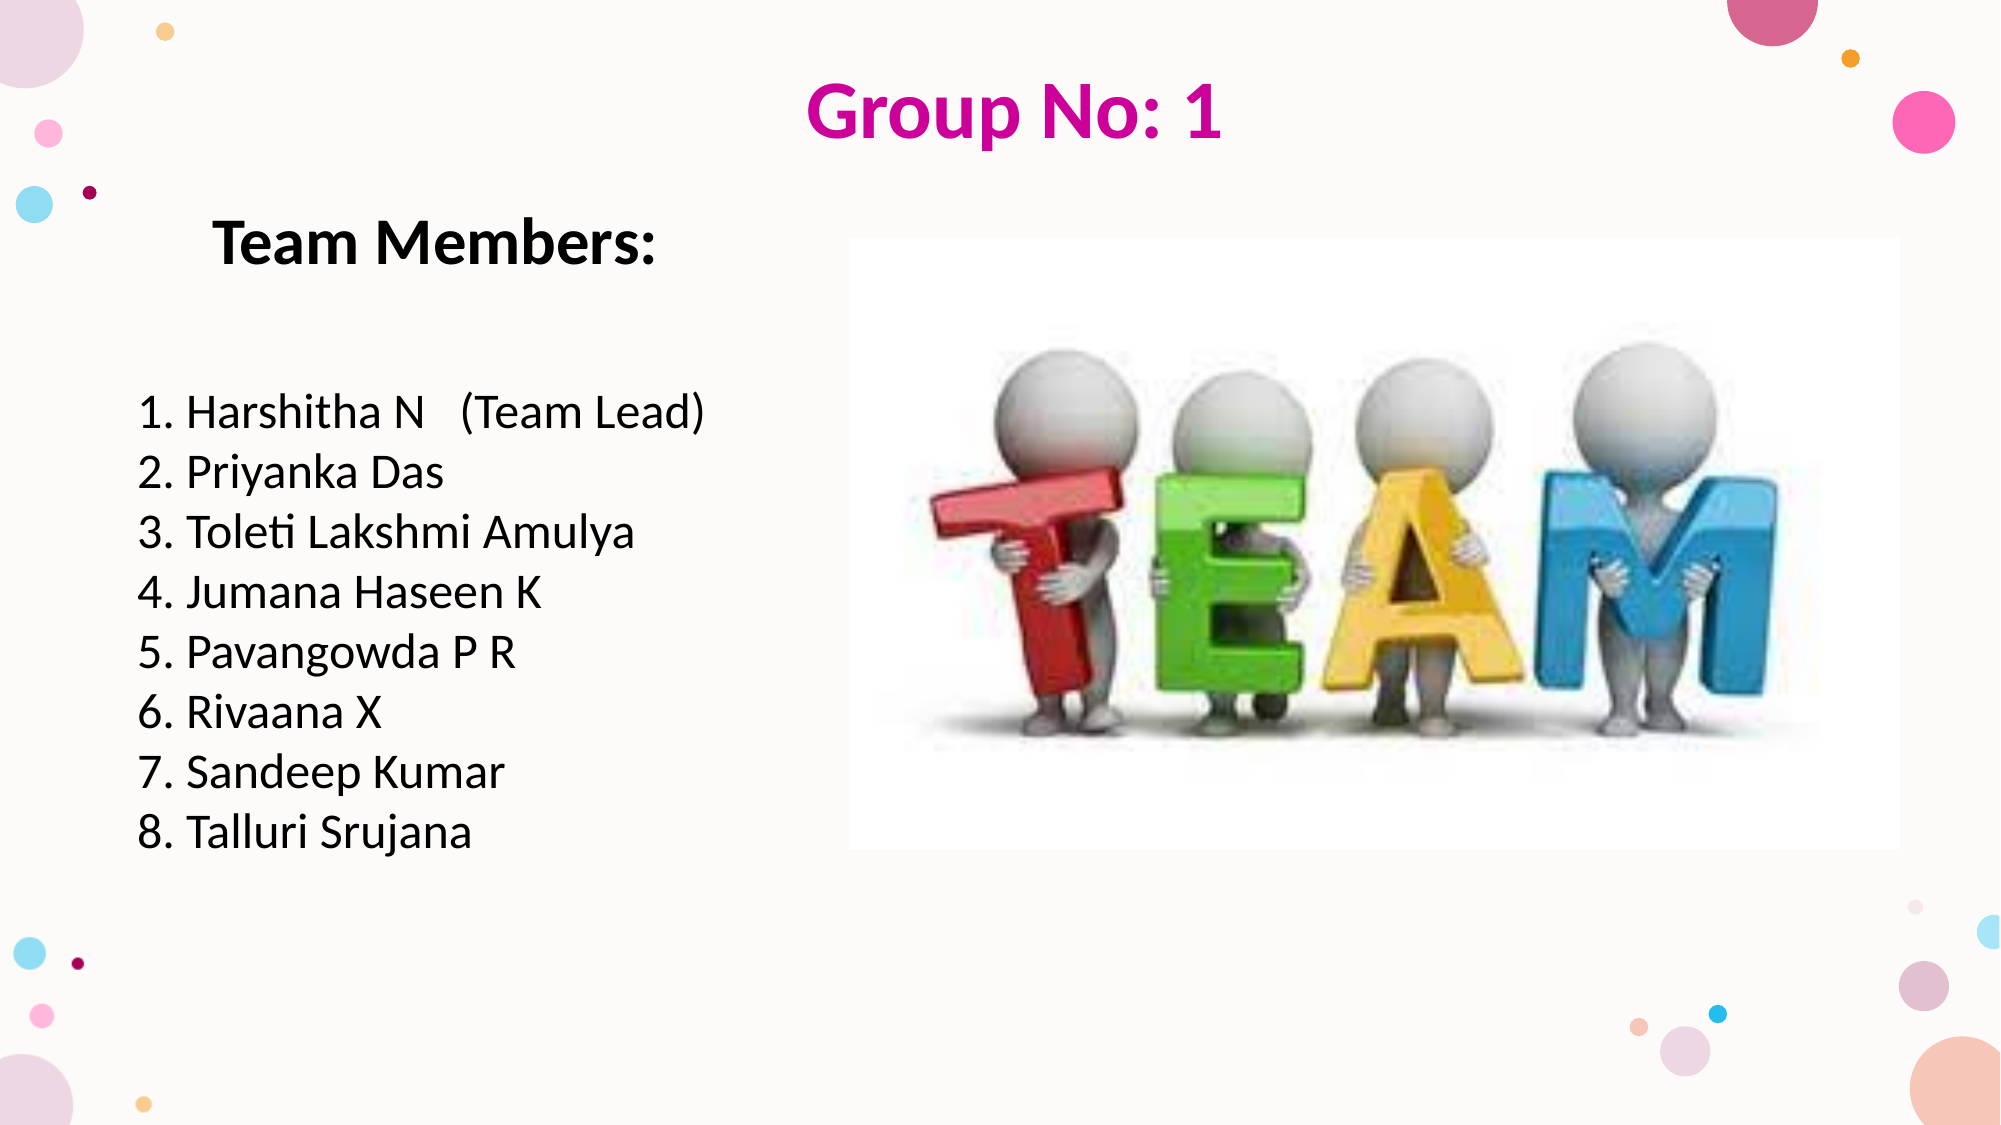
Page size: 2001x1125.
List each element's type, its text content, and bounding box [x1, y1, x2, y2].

text_box Team Members: [197, 190, 674, 285]
text_box 1. Harshitha N (Team Lead) 2. Priyanka Das 3. Toleti Lakshmi Amulya 4. Jumana Haseen K 5. Pavangowda P R 6. Rivaana X 7. Sandeep Kumar 8. Talluri Srujana [122, 371, 806, 866]
picture [0, 921, 175, 1125]
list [849, 238, 1900, 849]
text_box Group No: 1 [791, 48, 1311, 163]
